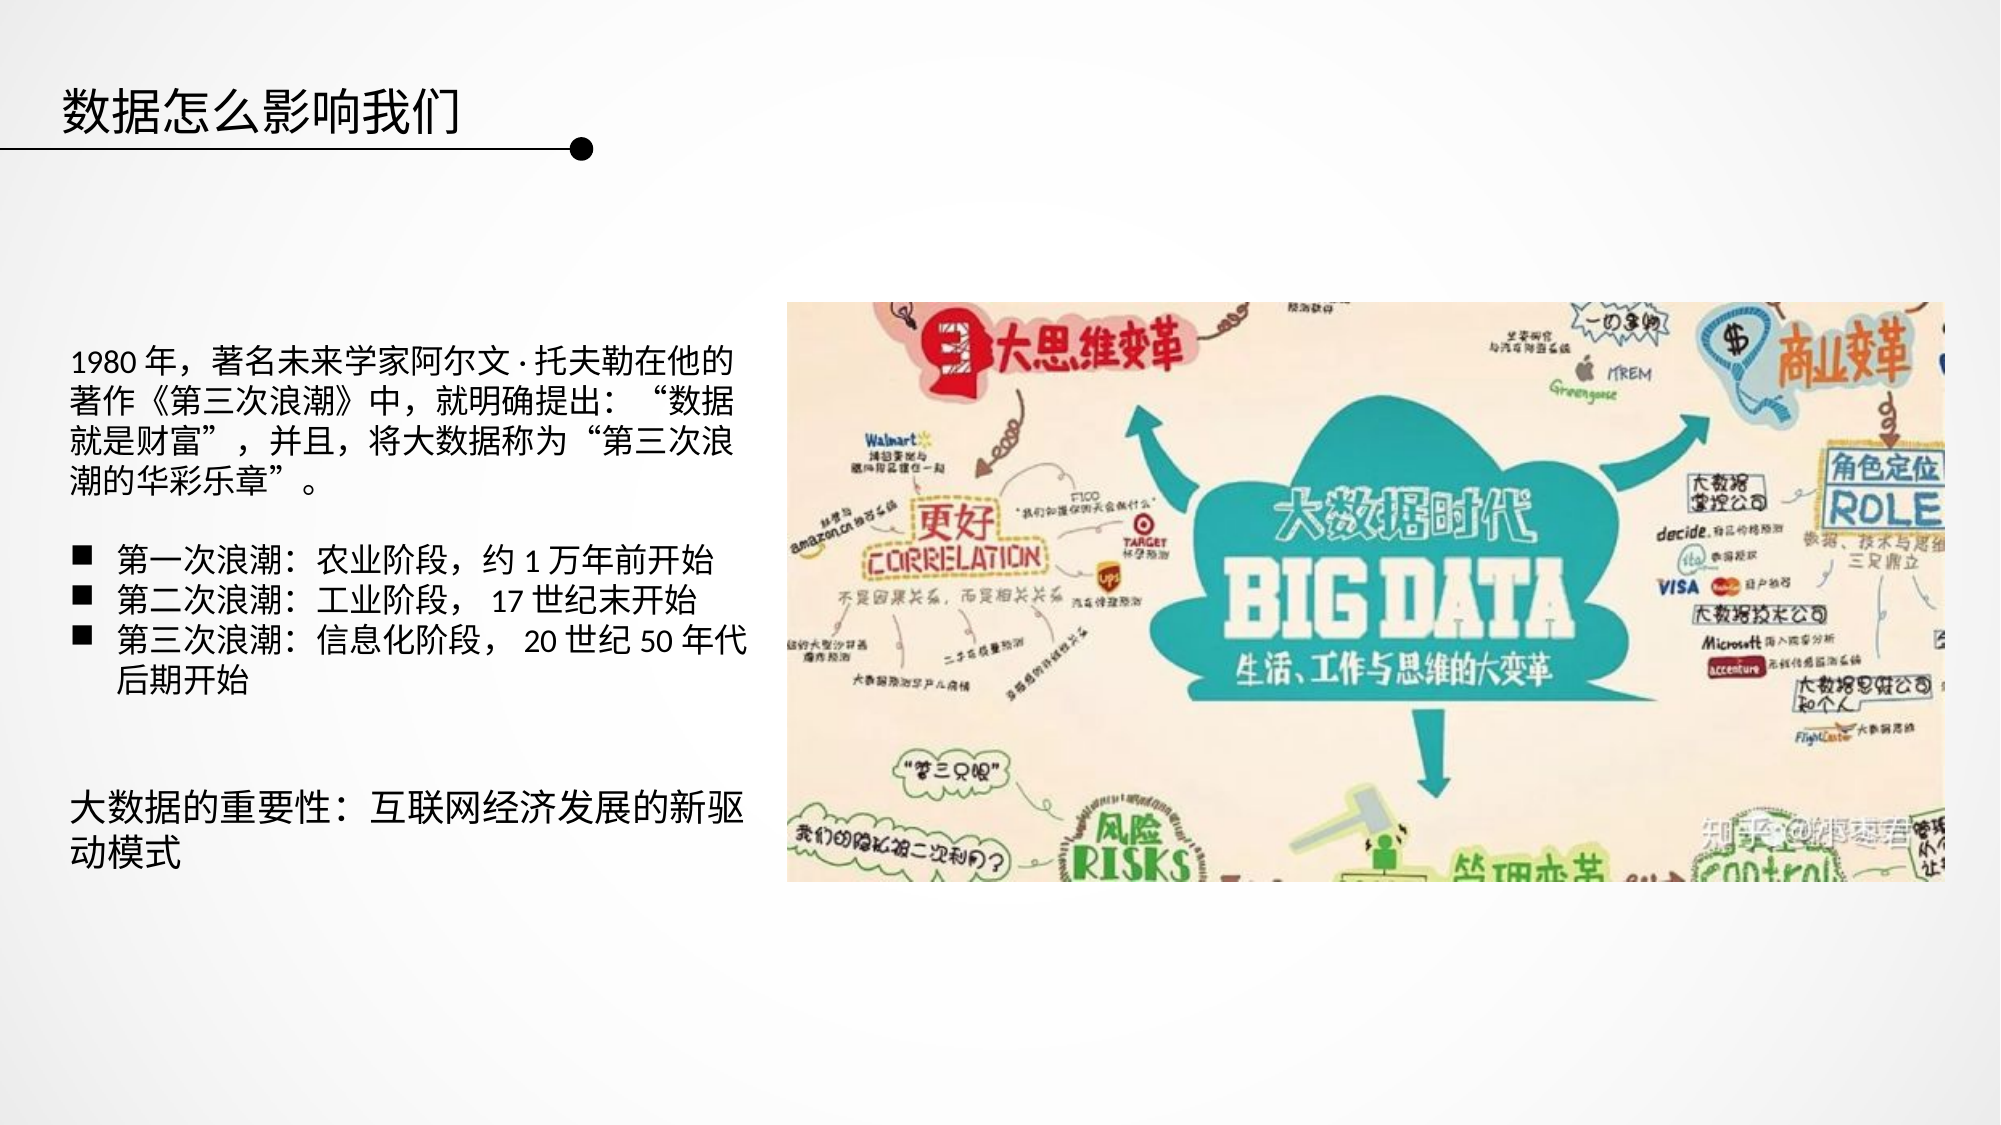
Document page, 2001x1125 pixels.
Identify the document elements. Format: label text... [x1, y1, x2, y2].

text_box [567, 135, 596, 163]
picture [787, 302, 1946, 882]
text_box 数据怎么影响我们 [46, 73, 566, 148]
text_box 1980年，著名未来学家阿尔文·托夫勒在他的著作《第三次浪潮》中，就明确提出：“数据就是财富”，并且，将大数据称为“第三次浪潮的华彩乐章”。 第一次浪潮：农业阶段，约1万年前开始 第二次浪潮：工业阶段，17世纪末开始 第三次浪潮：信息化阶段，20世纪50年代后期开始 大数据的重要性：互联网经济发展的新驱动模式 [54, 302, 777, 882]
